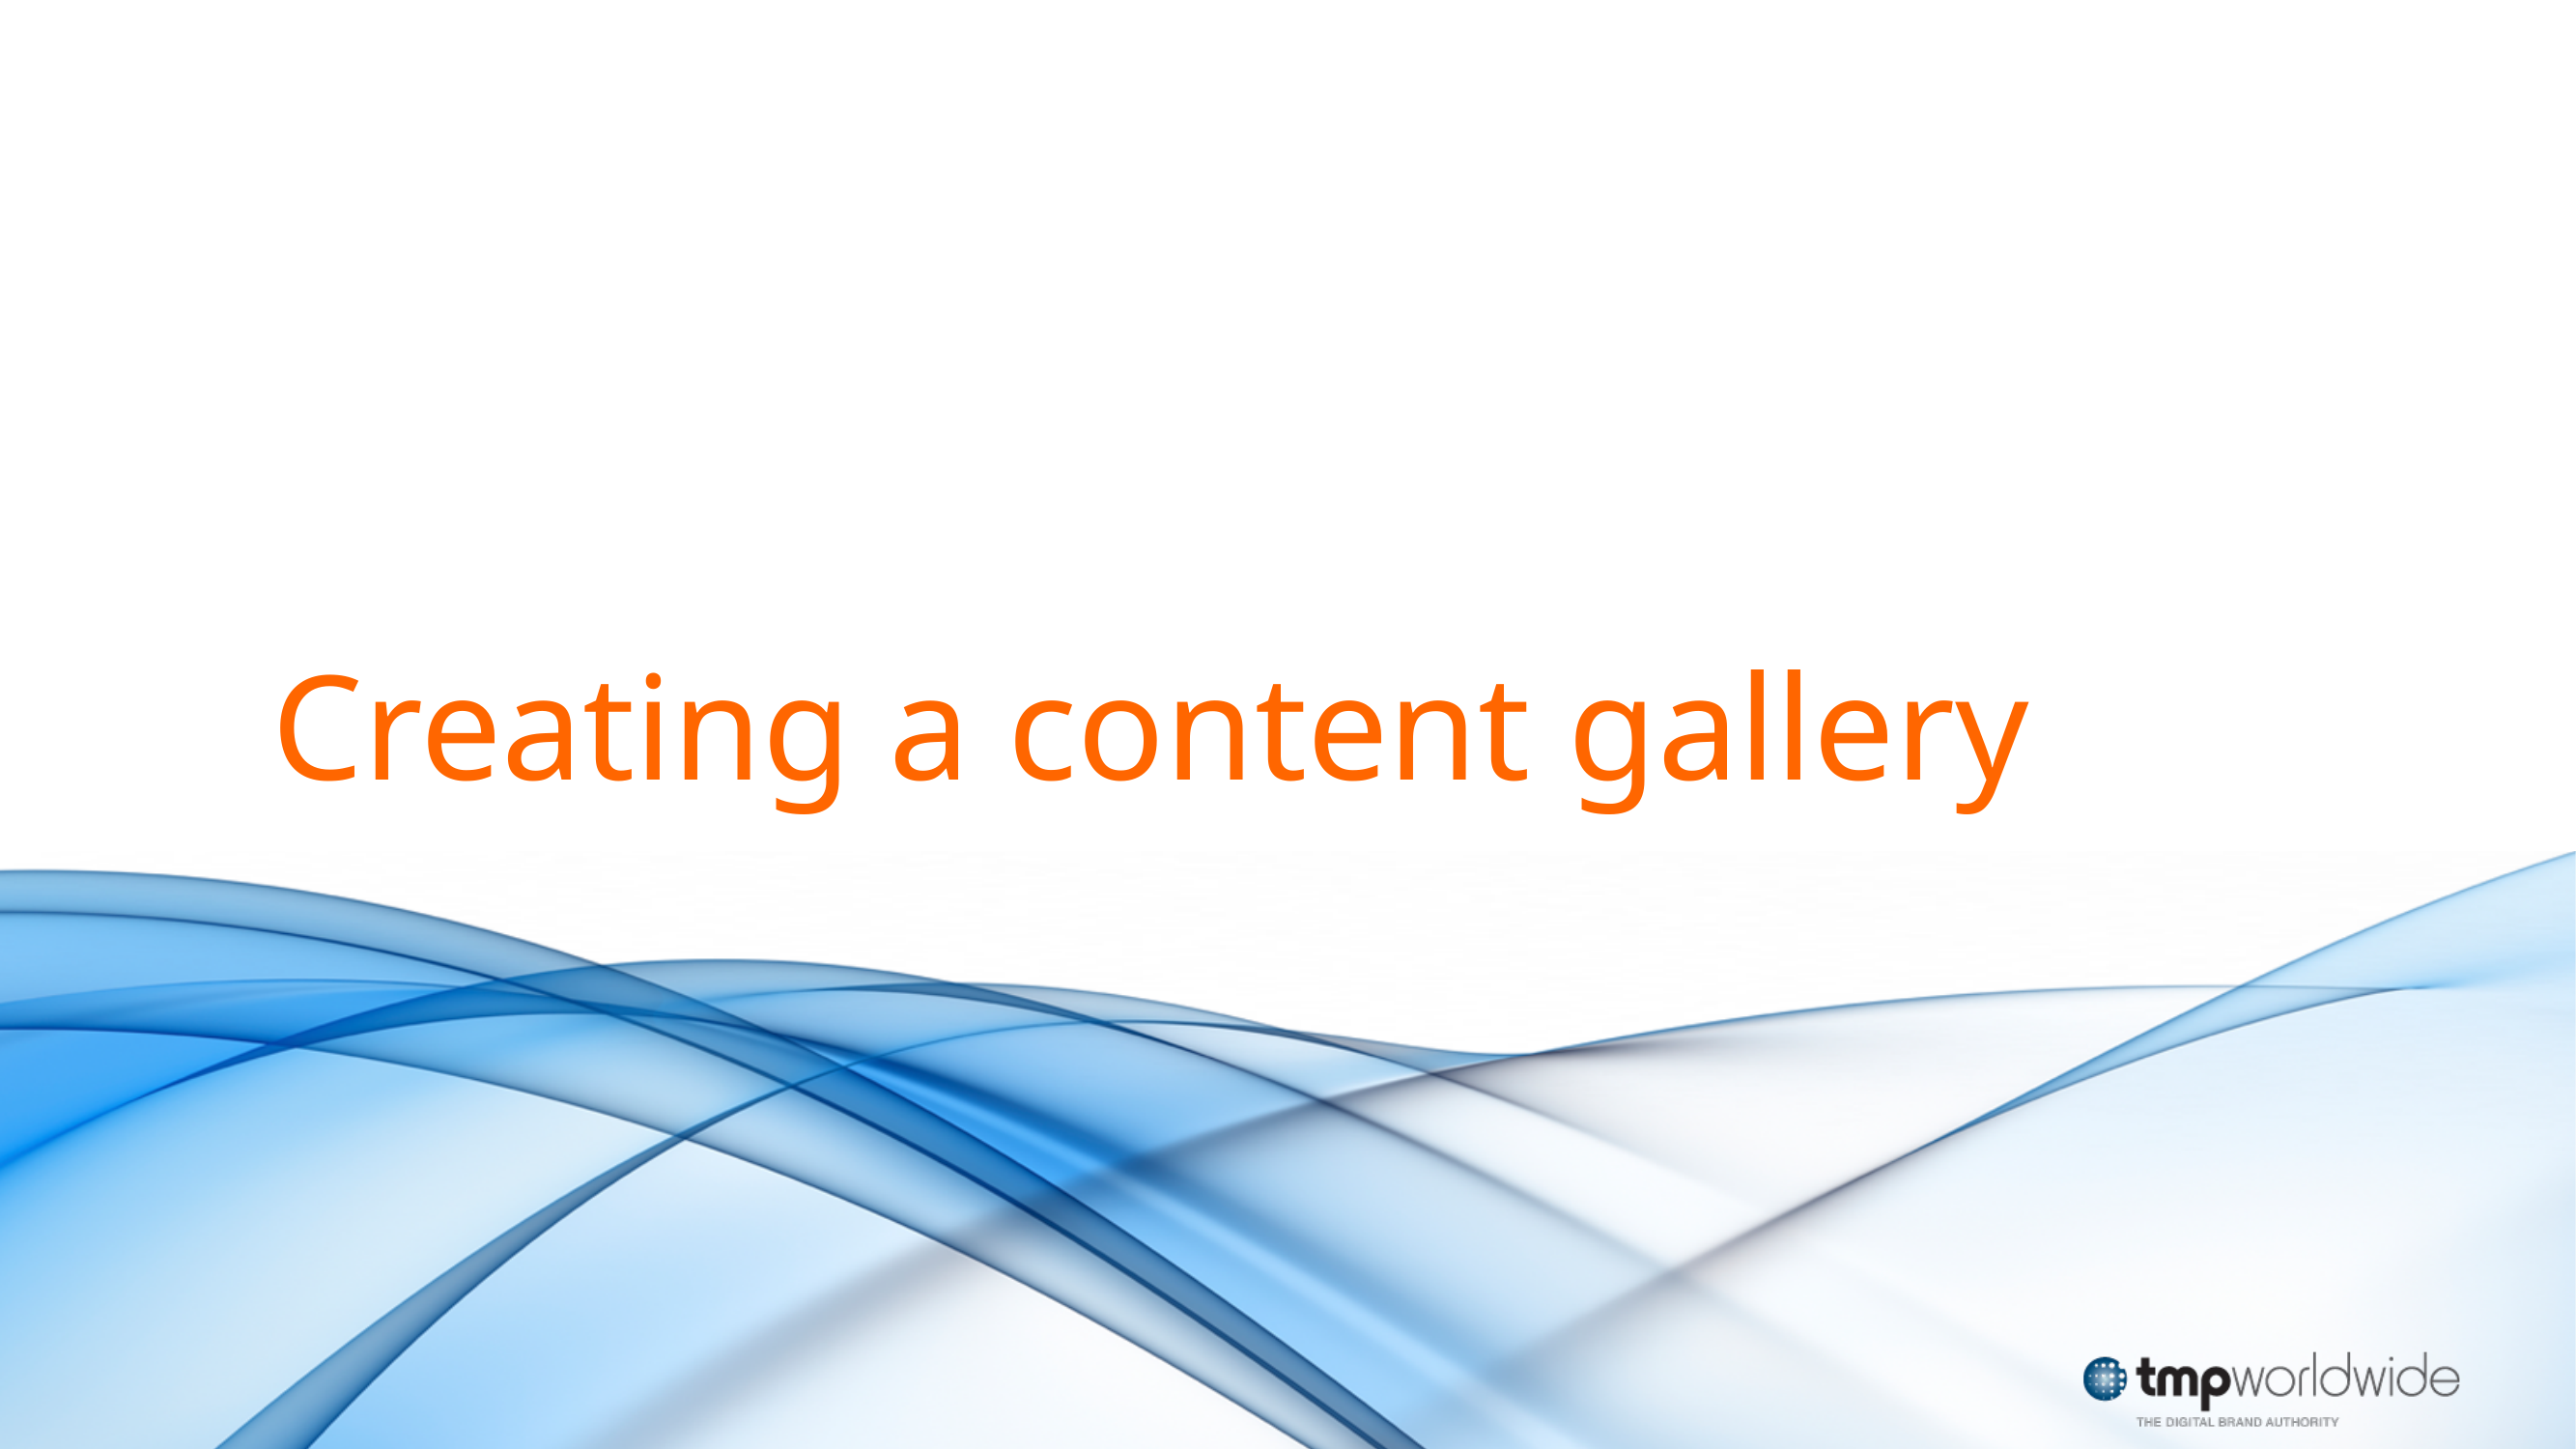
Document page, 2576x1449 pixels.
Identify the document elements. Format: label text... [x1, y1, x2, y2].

text_box Creating a content gallery [257, 628, 2576, 787]
picture [0, 851, 2576, 1449]
